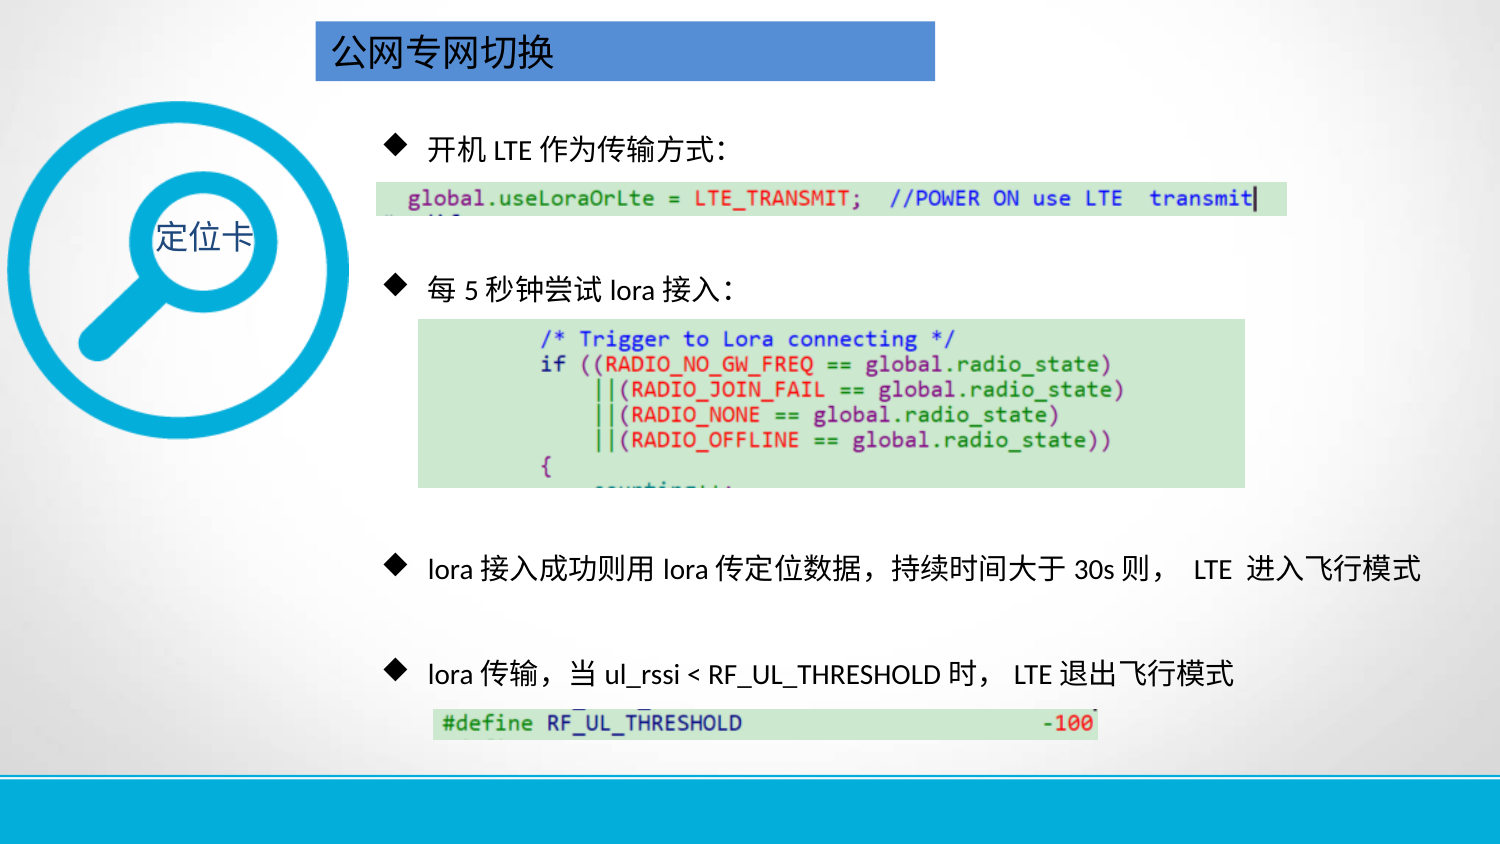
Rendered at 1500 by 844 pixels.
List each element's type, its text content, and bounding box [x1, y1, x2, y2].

text_box 公网专网切换 [315, 21, 936, 82]
picture [0, 0, 1500, 774]
text_box 开机LTE作为传输方式： 每5秒钟尝试lora接入： lora接入成功则用lora传定位数据，持续时间大于30s则， LTE 进入飞行模式 lora传输，当ul_rssi < RF_UL_THRESHOLD时，LTE退出飞行模式 [366, 123, 1439, 733]
